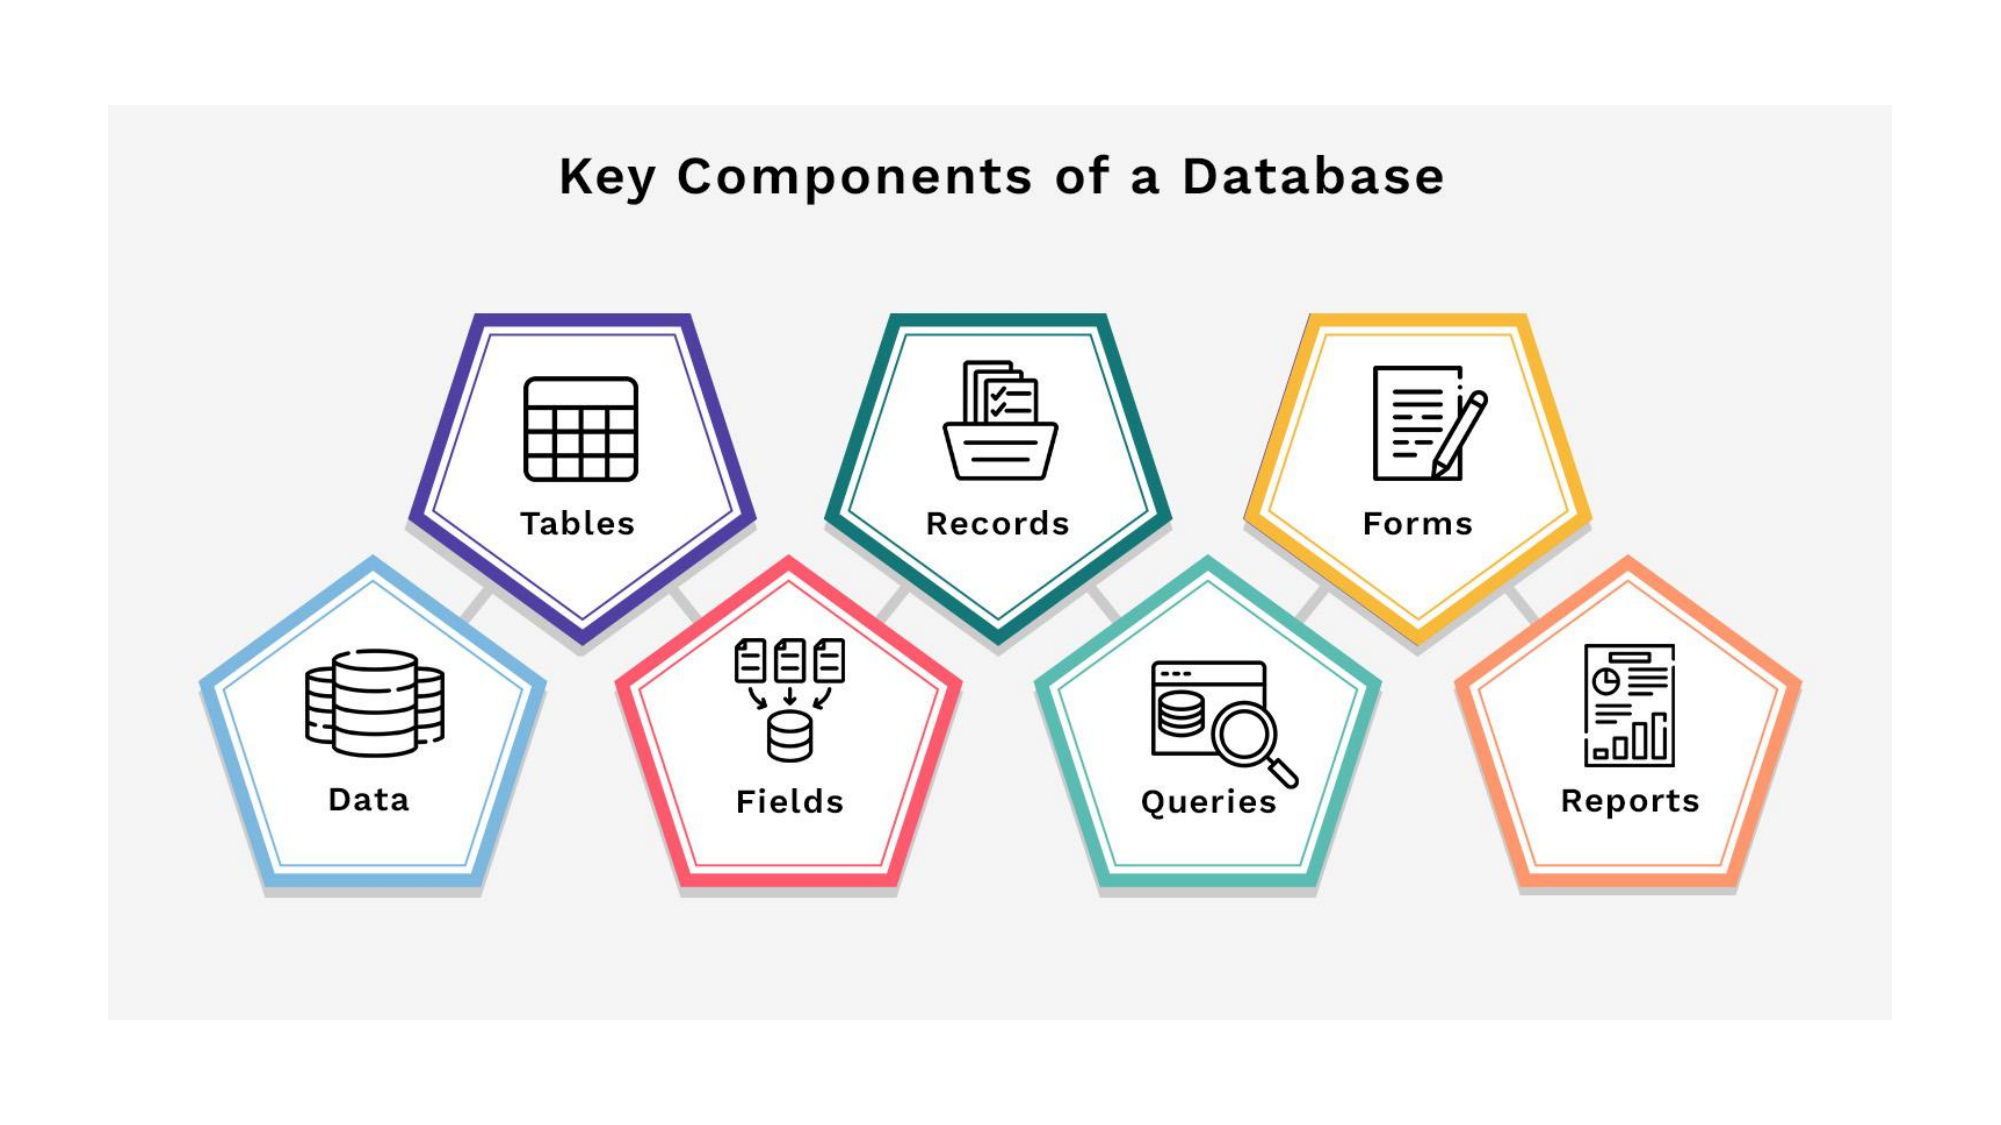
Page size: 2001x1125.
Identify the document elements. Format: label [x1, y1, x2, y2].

list [107, 104, 1893, 1020]
